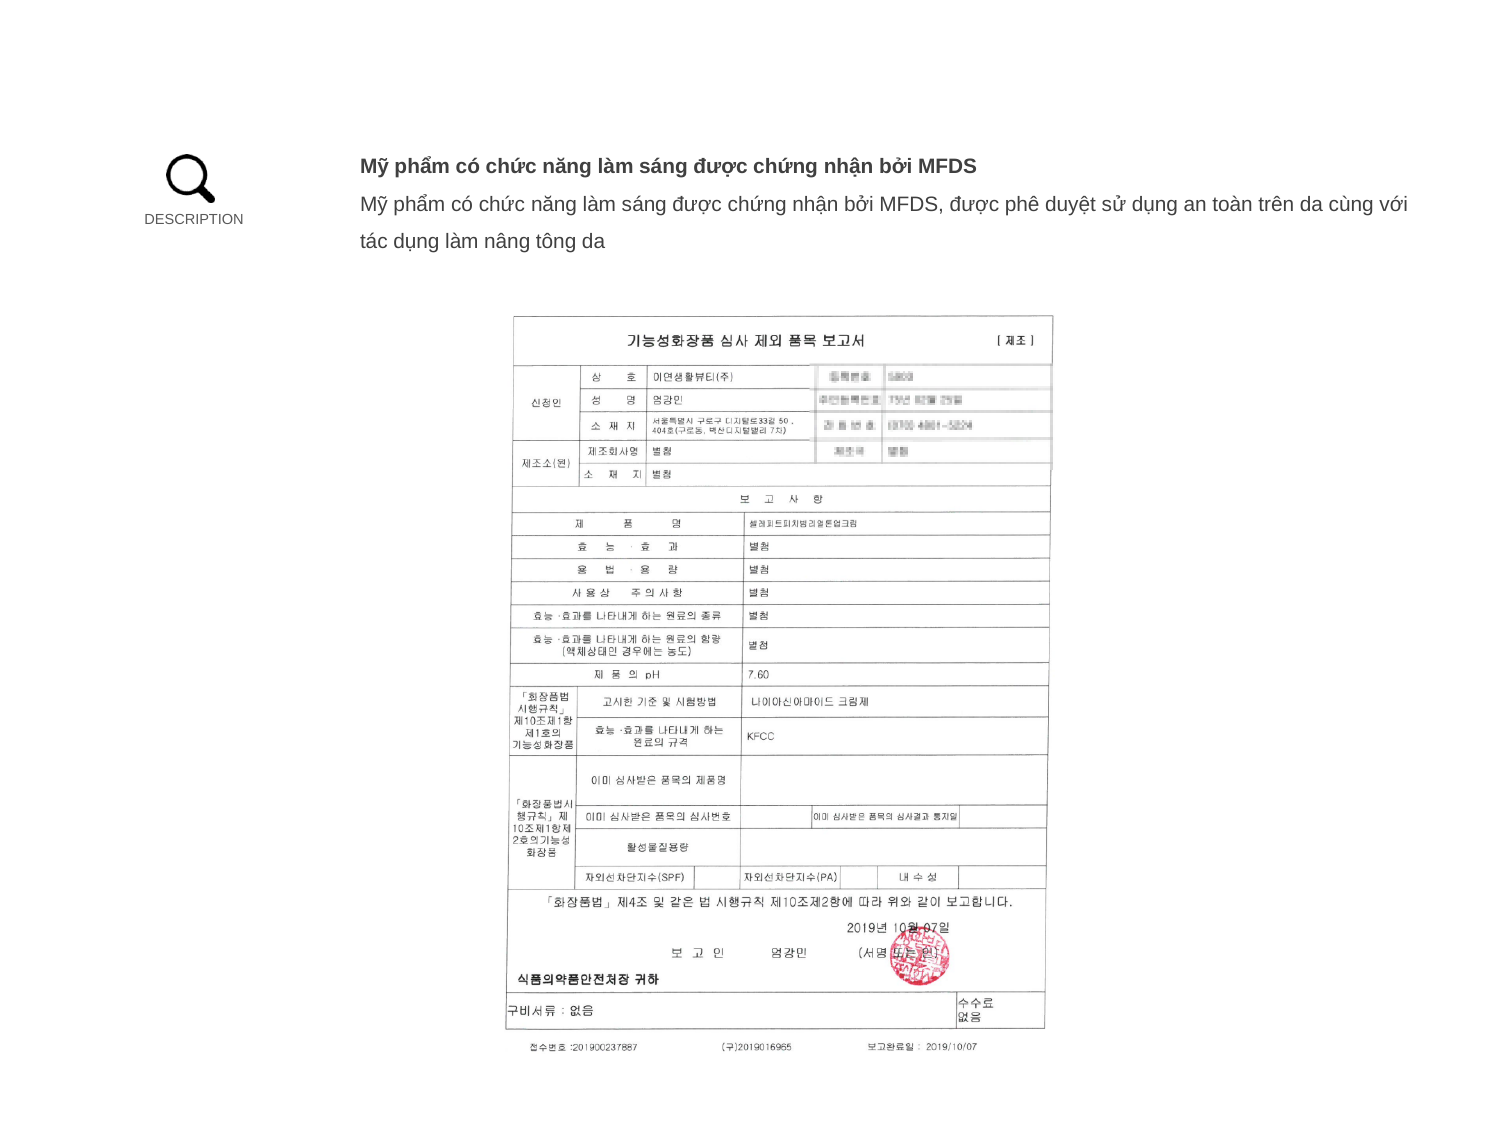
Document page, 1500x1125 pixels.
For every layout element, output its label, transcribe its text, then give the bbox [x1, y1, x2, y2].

picture [500, 313, 1059, 1054]
text_box Mỹ phẩm có chức năng làm sáng được chứng nhận bởi MFDS Mỹ phẩm có chức năng làm sáng được chứng nhận bởi MFDS, được phê duyệt sử dụng an toàn trên da cùng với tác dụng làm nâng tông da [345, 132, 1455, 260]
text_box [133, 154, 255, 236]
